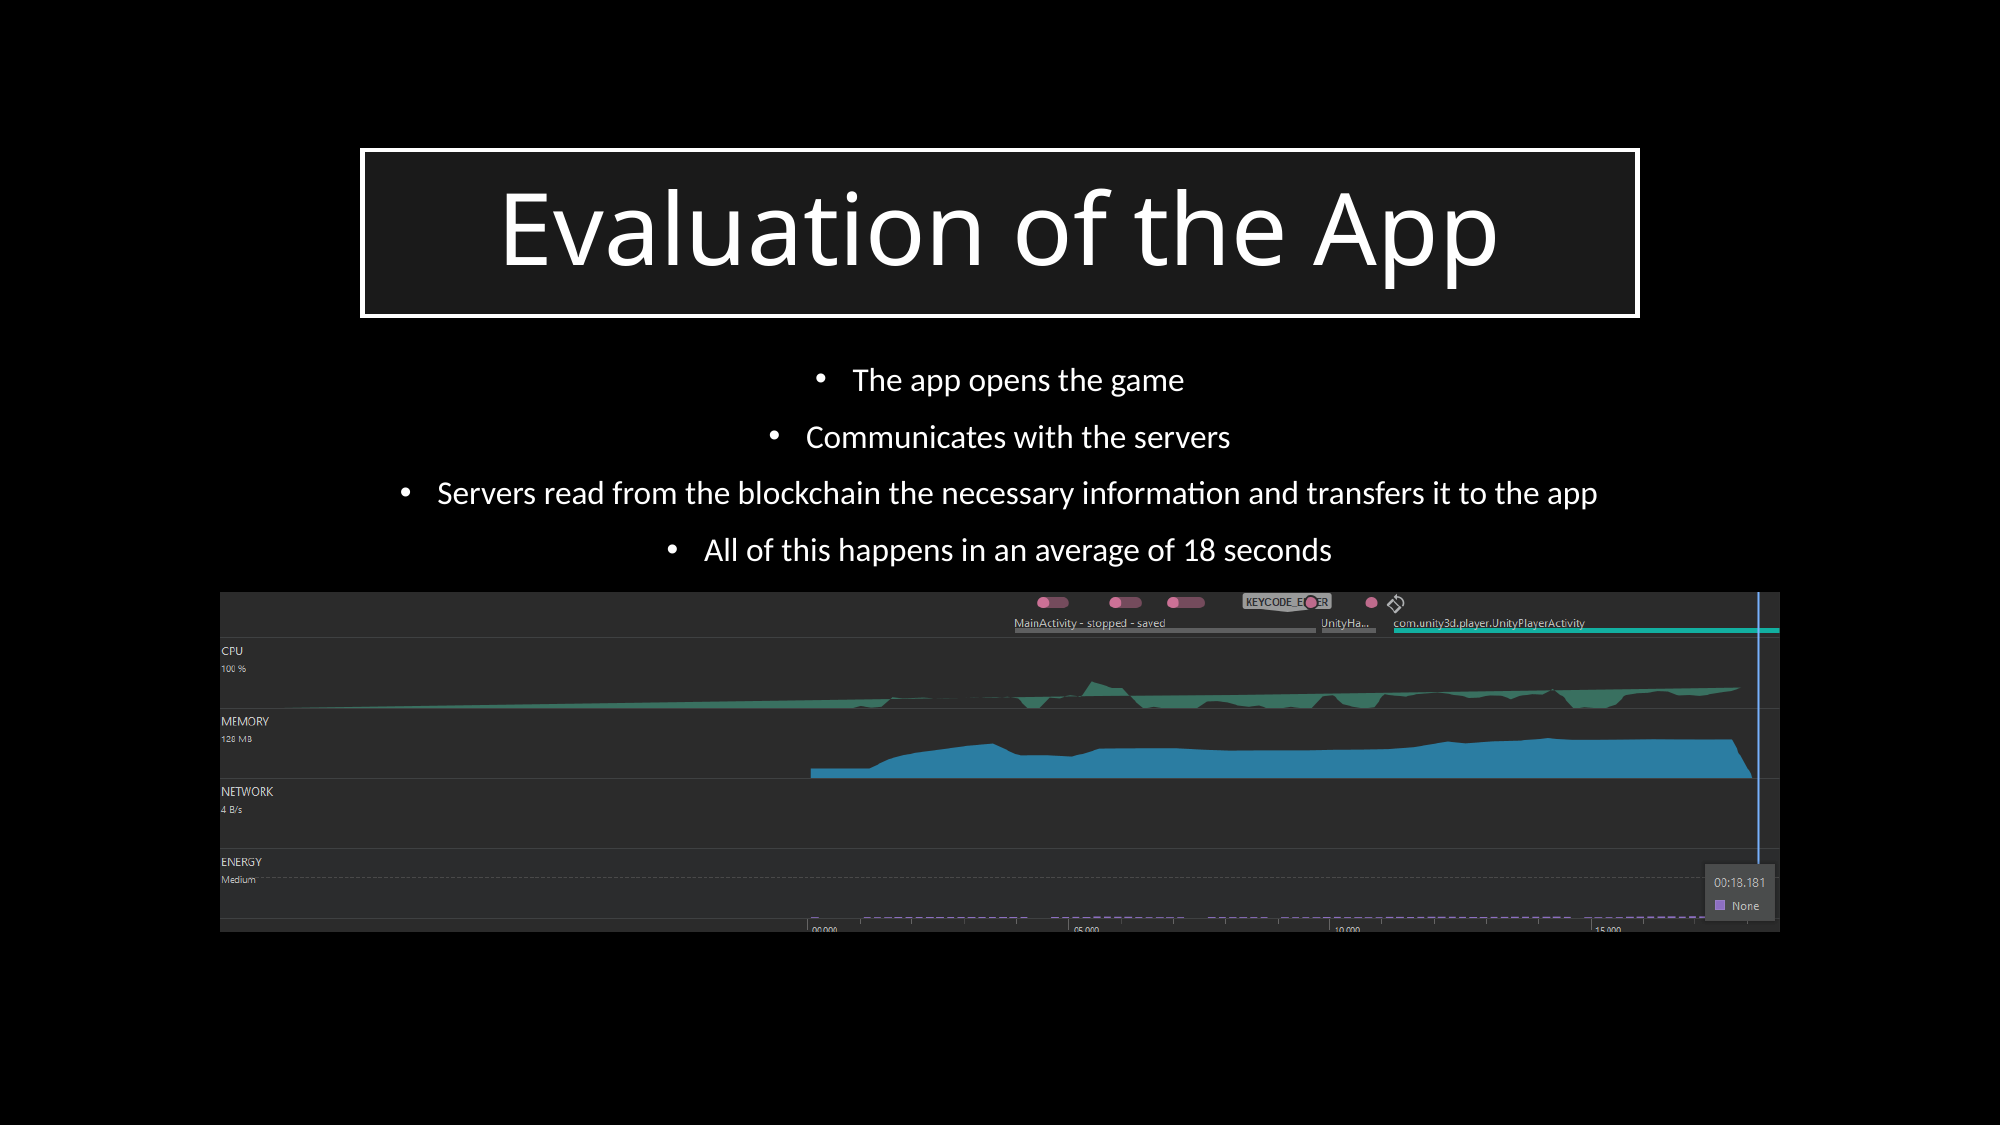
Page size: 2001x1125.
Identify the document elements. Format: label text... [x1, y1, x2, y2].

title Evaluation of the App [362, 150, 1638, 317]
picture [220, 592, 1780, 932]
list The app opens the game Communicates with the servers Servers read from the blockchain the necessary information and transfers it to the app All of this happens in an average of 18 seconds [270, 339, 1730, 592]
